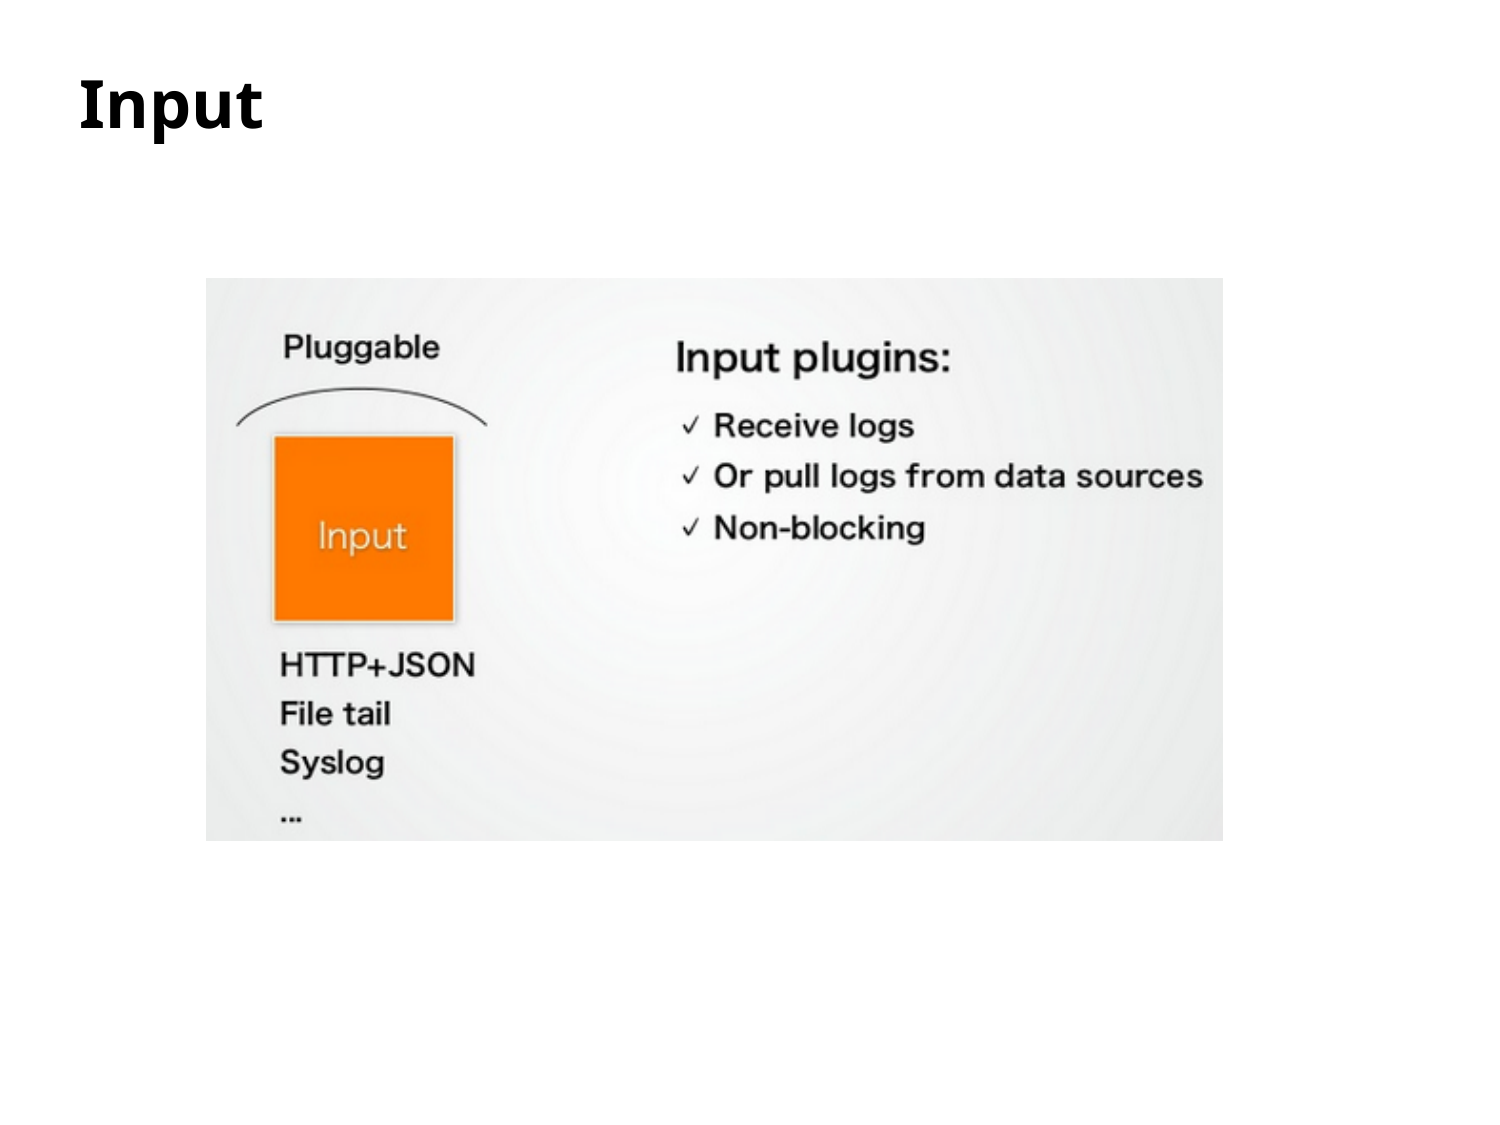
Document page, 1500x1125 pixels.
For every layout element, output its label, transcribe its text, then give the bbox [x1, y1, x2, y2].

text_box Input [64, 54, 786, 150]
picture [206, 278, 1223, 841]
